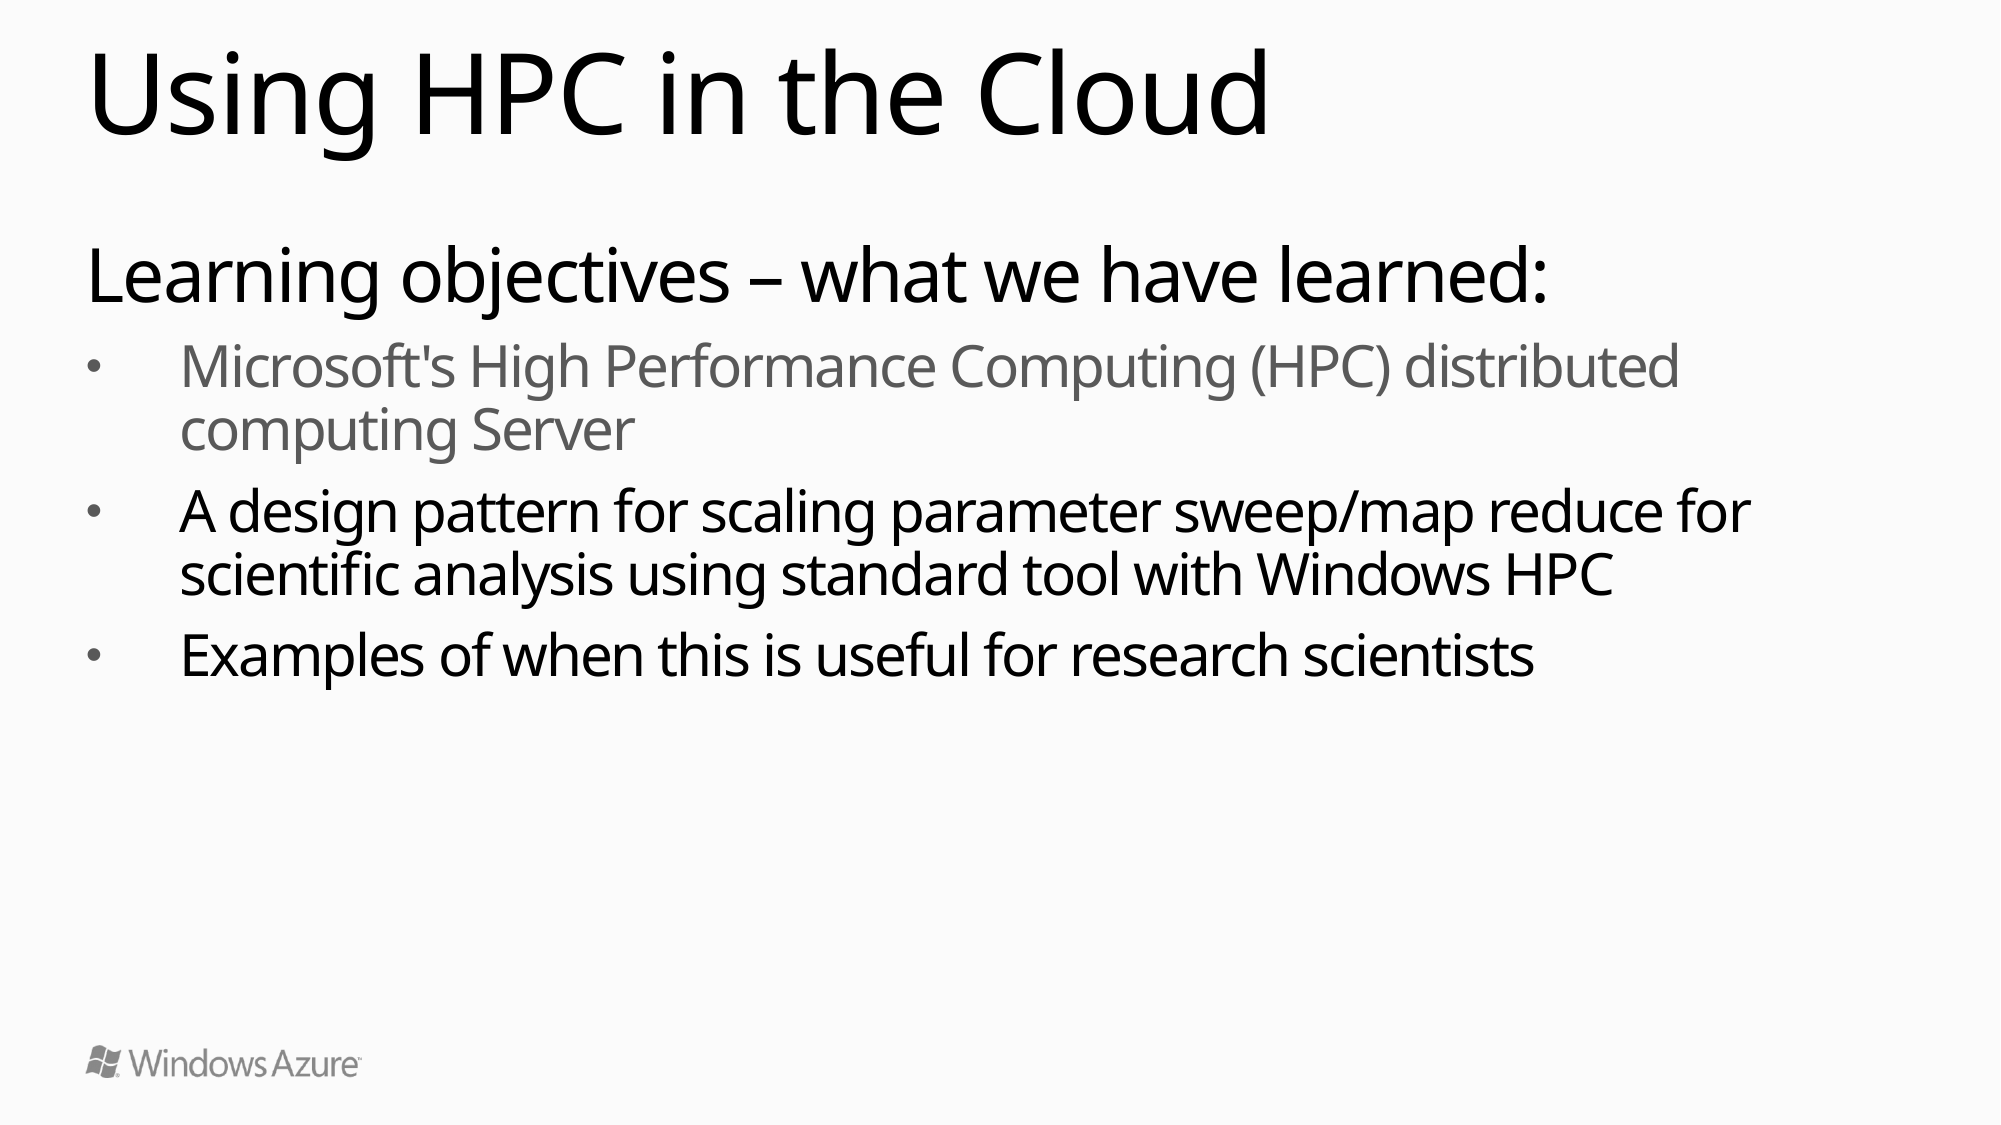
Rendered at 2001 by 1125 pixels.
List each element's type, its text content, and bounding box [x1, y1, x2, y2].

list Learning objectives – what we have learned: Microsoft's High Performance Computing (HPC) distributed computing Server A design pattern for scaling parameter sweep/map reduce for scientific analysis using standard tool with Windows HPC Examples of when this is useful for research scientists [85, 237, 1915, 695]
title Using HPC in the Cloud [85, 37, 1915, 161]
